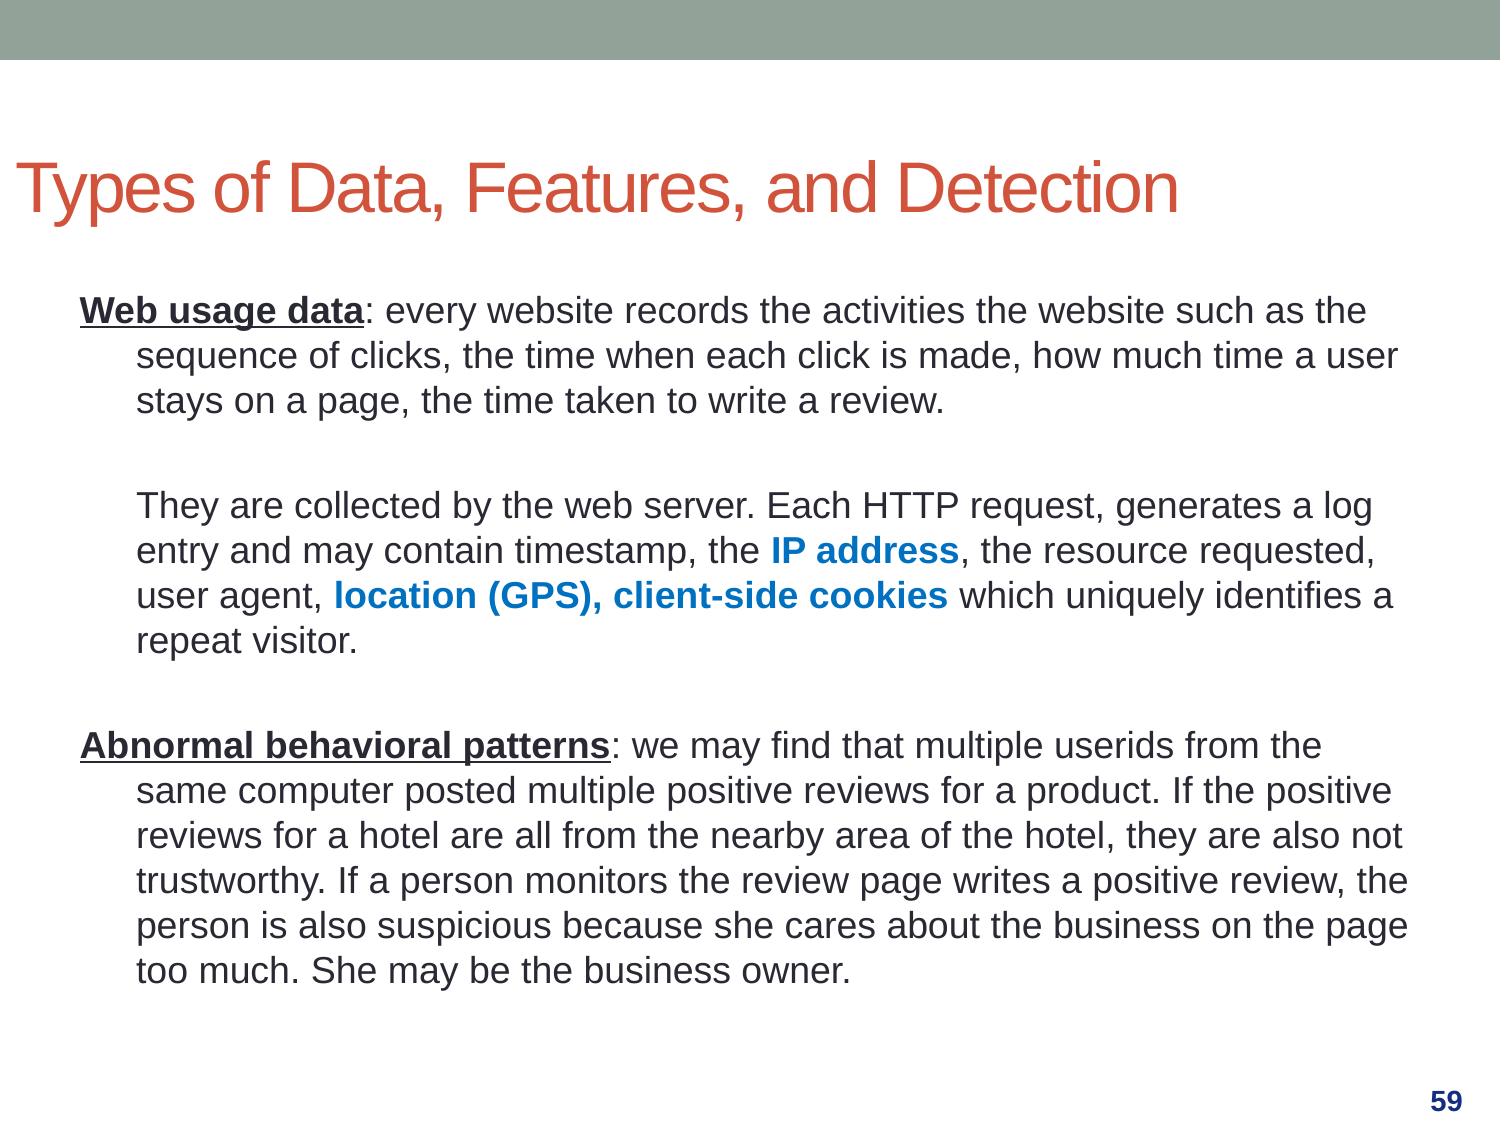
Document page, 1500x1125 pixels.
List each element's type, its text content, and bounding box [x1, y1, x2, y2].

title Types of Data, Features, and Detection [0, 101, 1325, 266]
slide_number 59 [1415, 1070, 1499, 1125]
text_box Web usage data: every website records the activities the website such as the sequence of clicks, the time when each click is made, how much time a user stays on a page, the time taken to write a review. They are collected by the web server. Each HTTP request, generates a log entry and may contain timestamp, the IP address, the resource requested, user agent, location (GPS), client-side cookies which uniquely identifies a repeat visitor. Abnormal behavioral patterns: we may find that multiple userids from the same computer posted multiple positive reviews for a product. If the positive reviews for a hotel are all from the nearby area of the hotel, they are also not trustworthy. If a person monitors the review page writes a positive review, the person is also suspicious because she cares about the business on the page too much. She may be the business owner. [64, 278, 1436, 1047]
